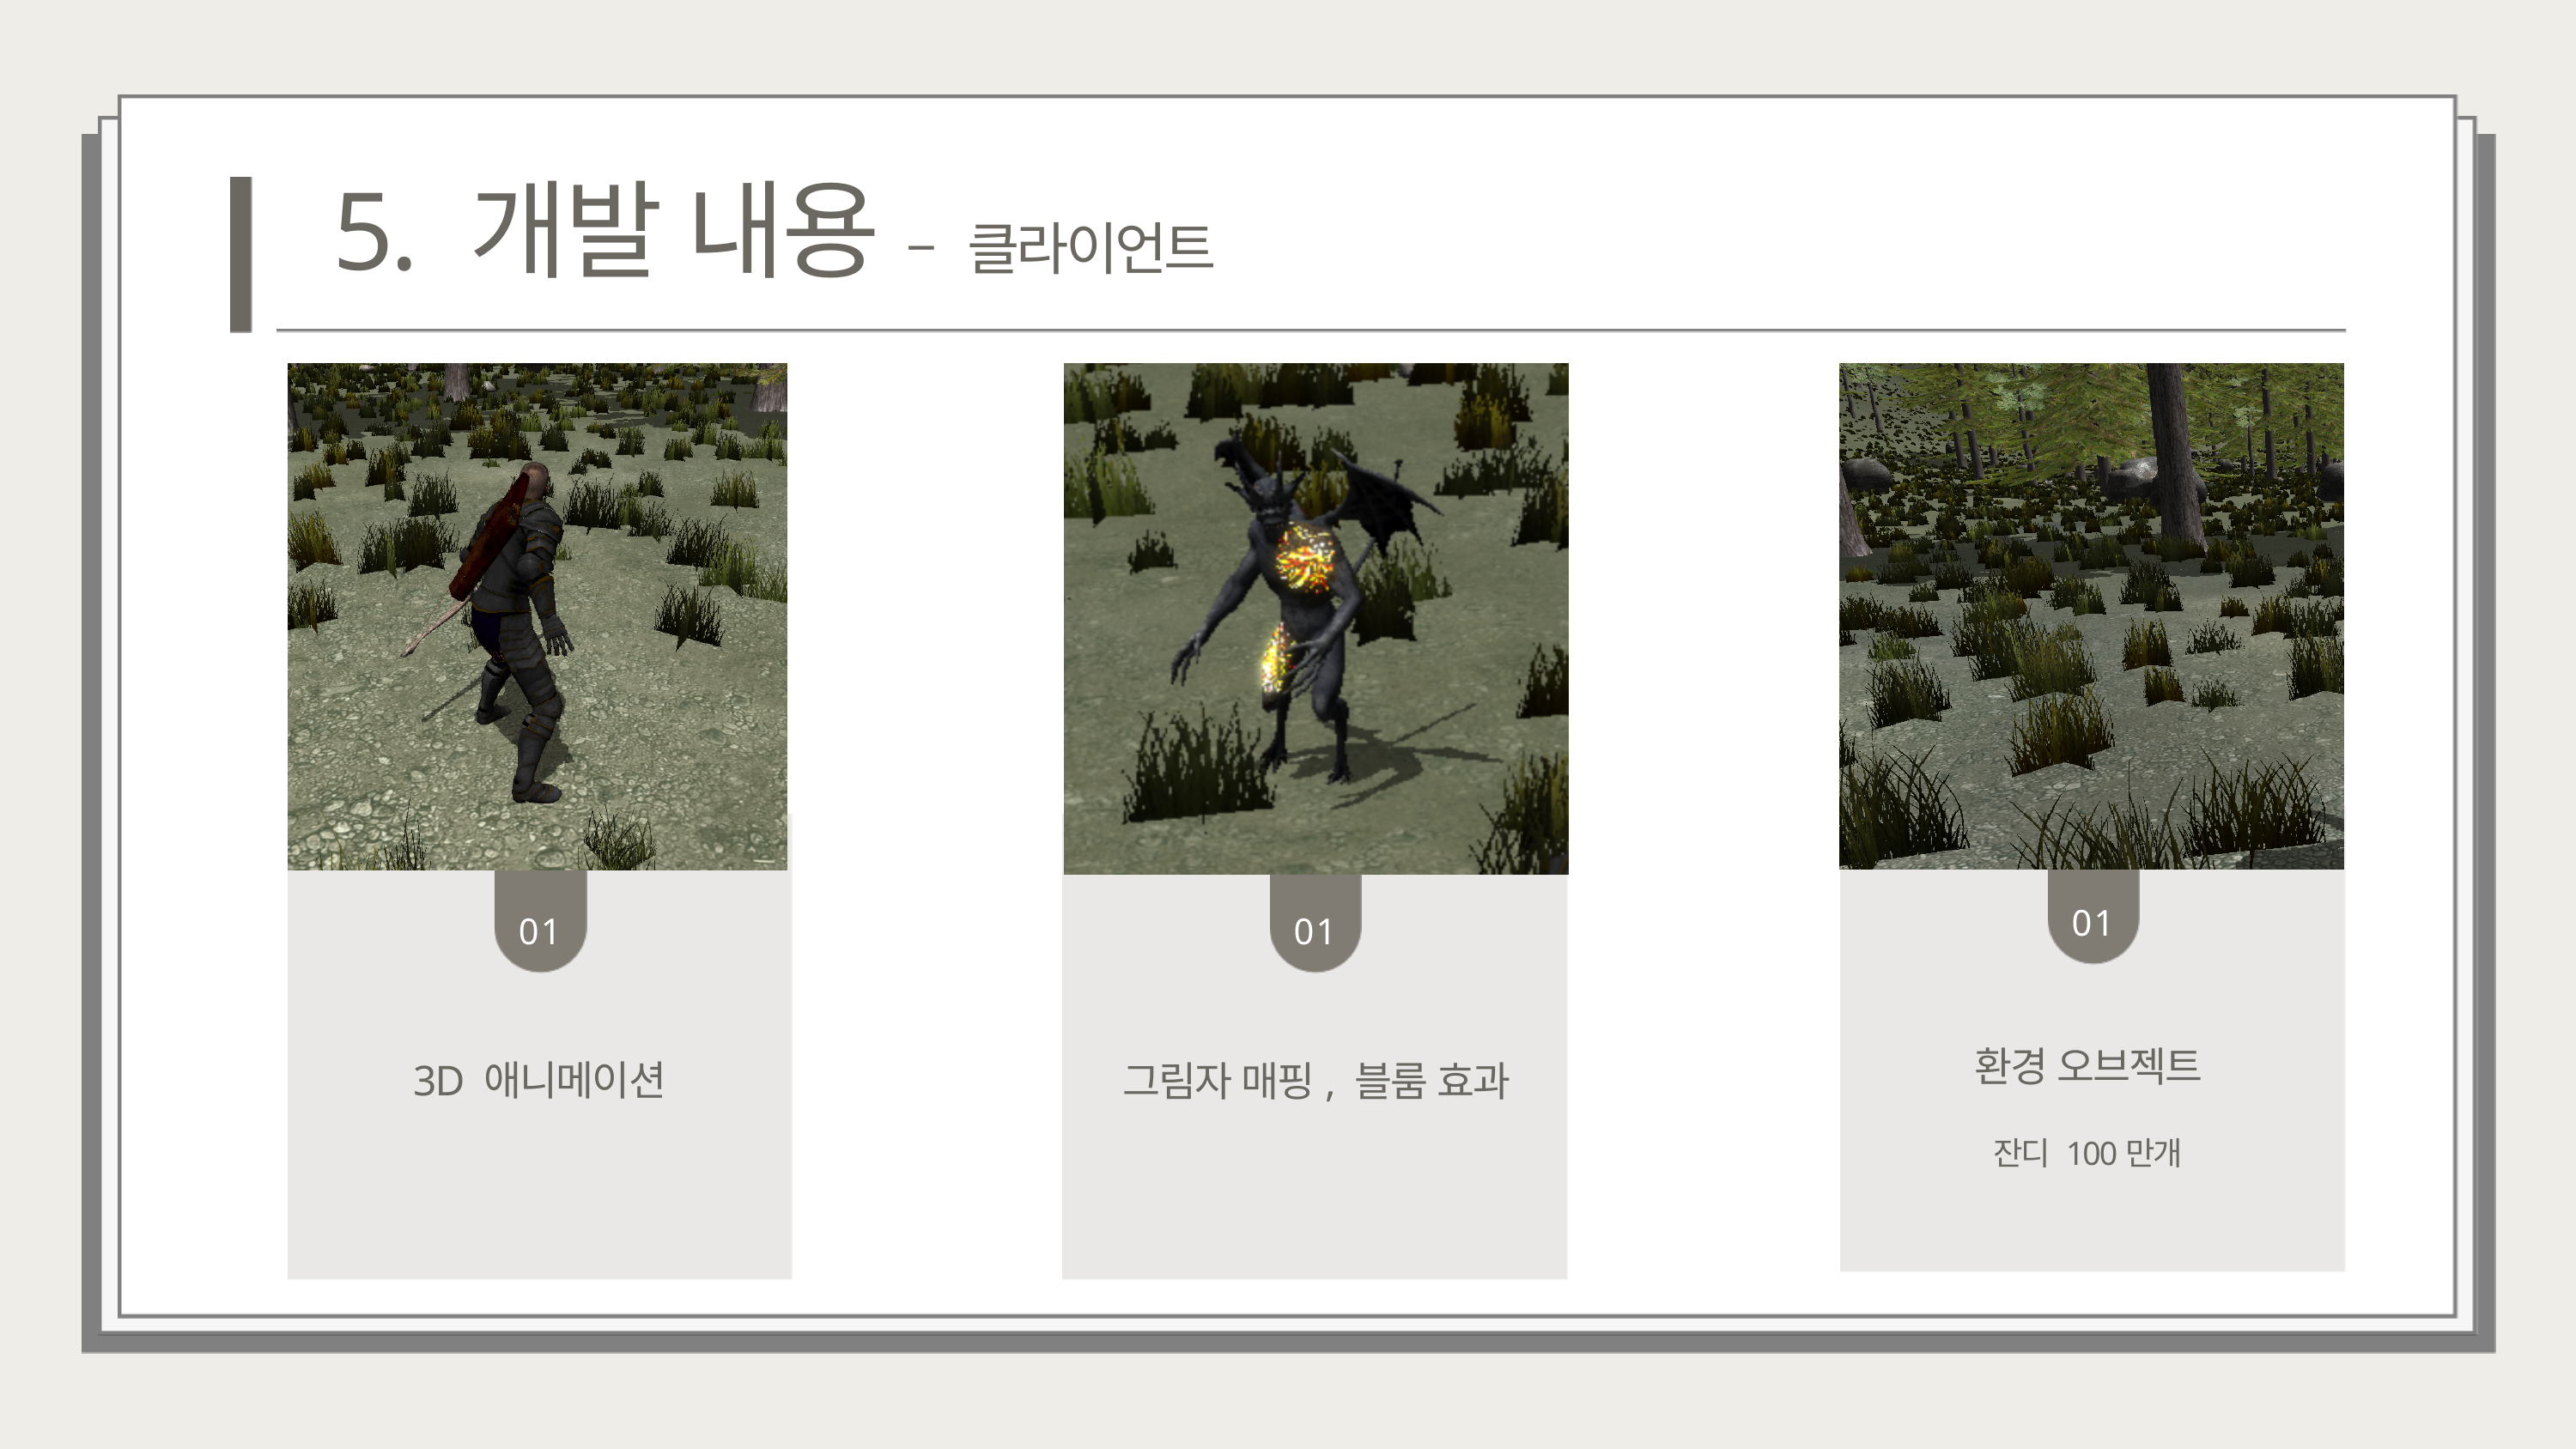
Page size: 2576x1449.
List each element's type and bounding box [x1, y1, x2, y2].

text_box [287, 363, 793, 1282]
picture [82, 94, 2496, 1355]
text_box [1062, 363, 1570, 1282]
text_box [1838, 363, 2346, 1273]
